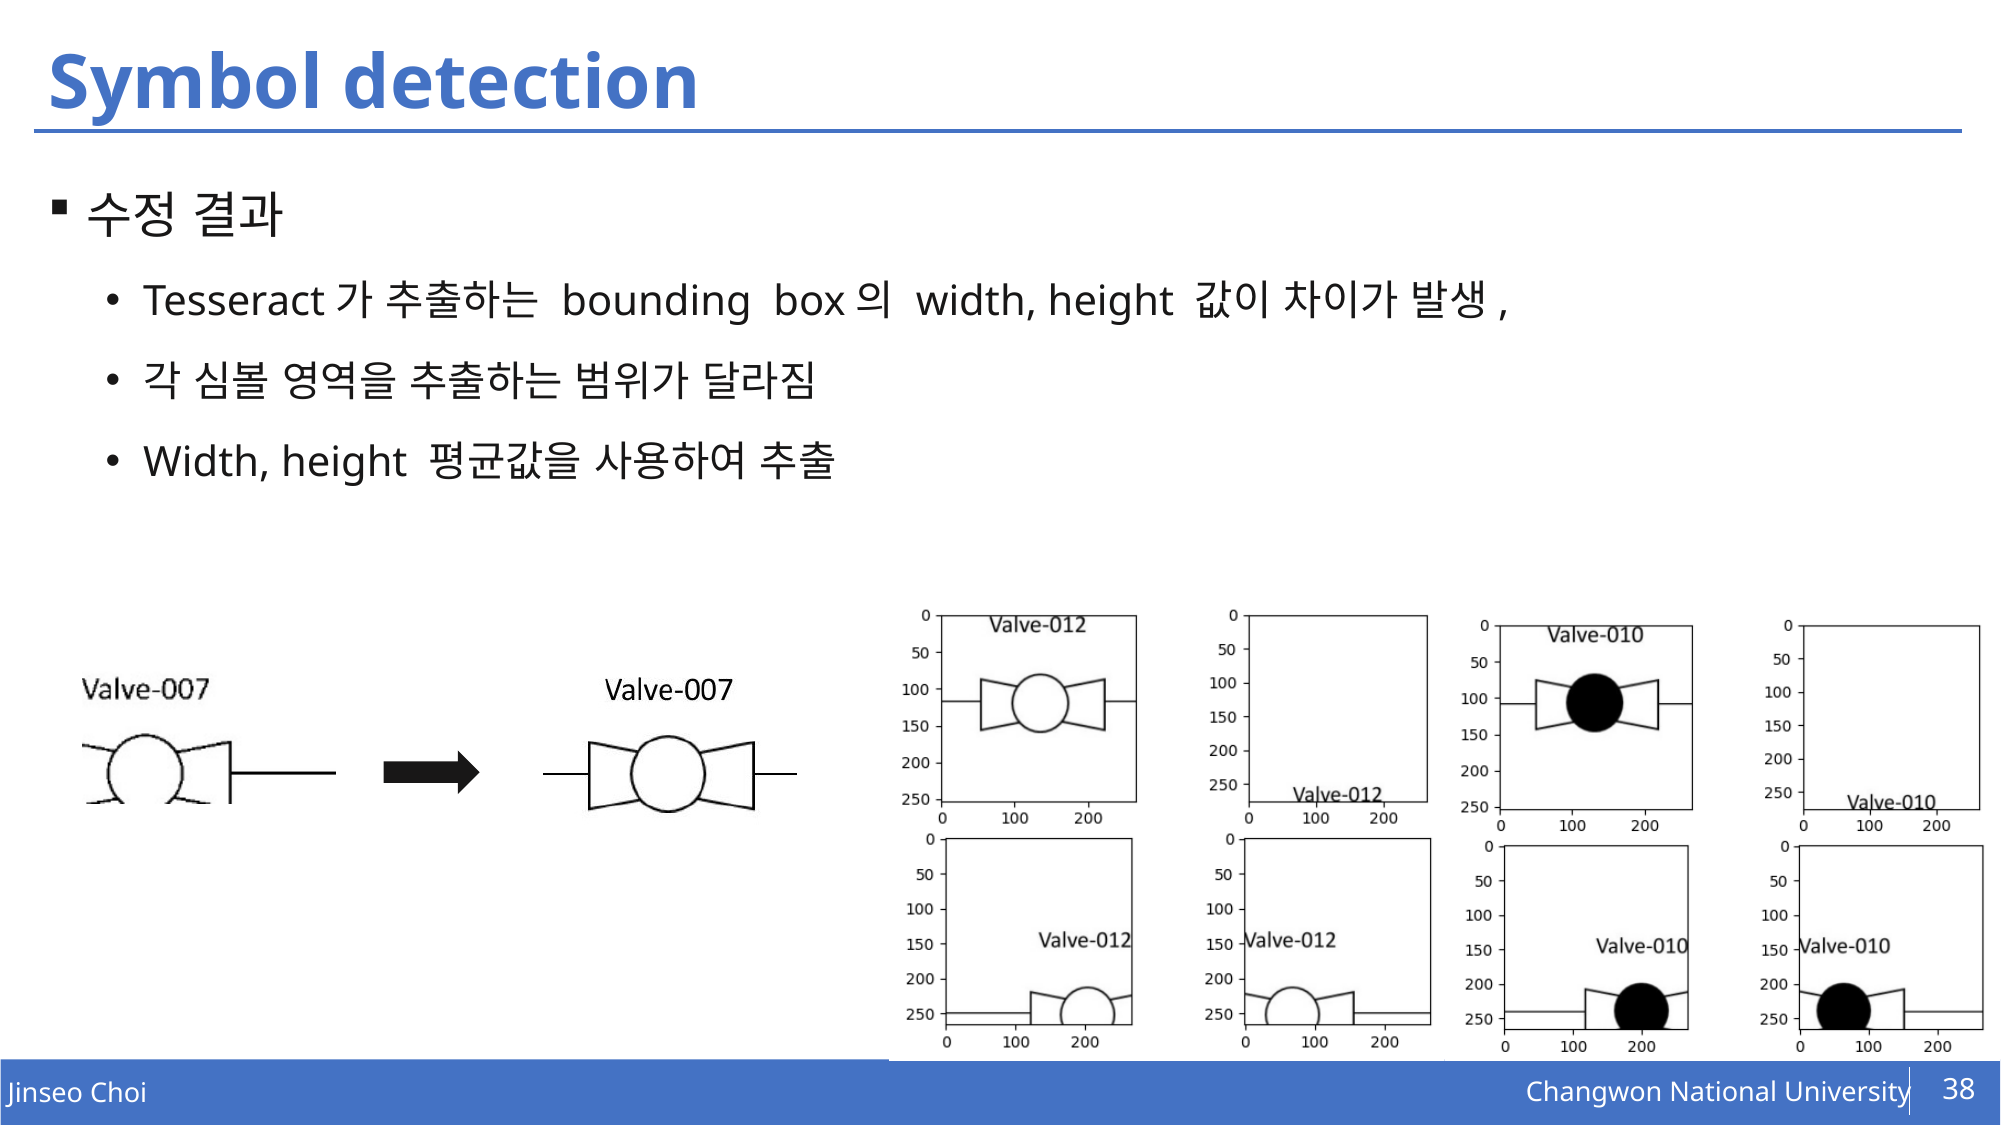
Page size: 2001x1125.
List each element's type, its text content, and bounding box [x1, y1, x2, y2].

picture [543, 677, 797, 870]
picture [889, 604, 2000, 1061]
text_box 수정 결과 Tesseract가 추출하는 bounding box의 width, height 값이 차이가 발생, 각 심볼 영역을 추출하는 범위가 달라짐 Width, height 평균값을 사용하여 추출 [33, 152, 1963, 997]
title Symbol detection [33, 27, 1963, 143]
slide_number 38 [1922, 1061, 1996, 1121]
text_box [383, 750, 480, 795]
picture [82, 550, 336, 804]
